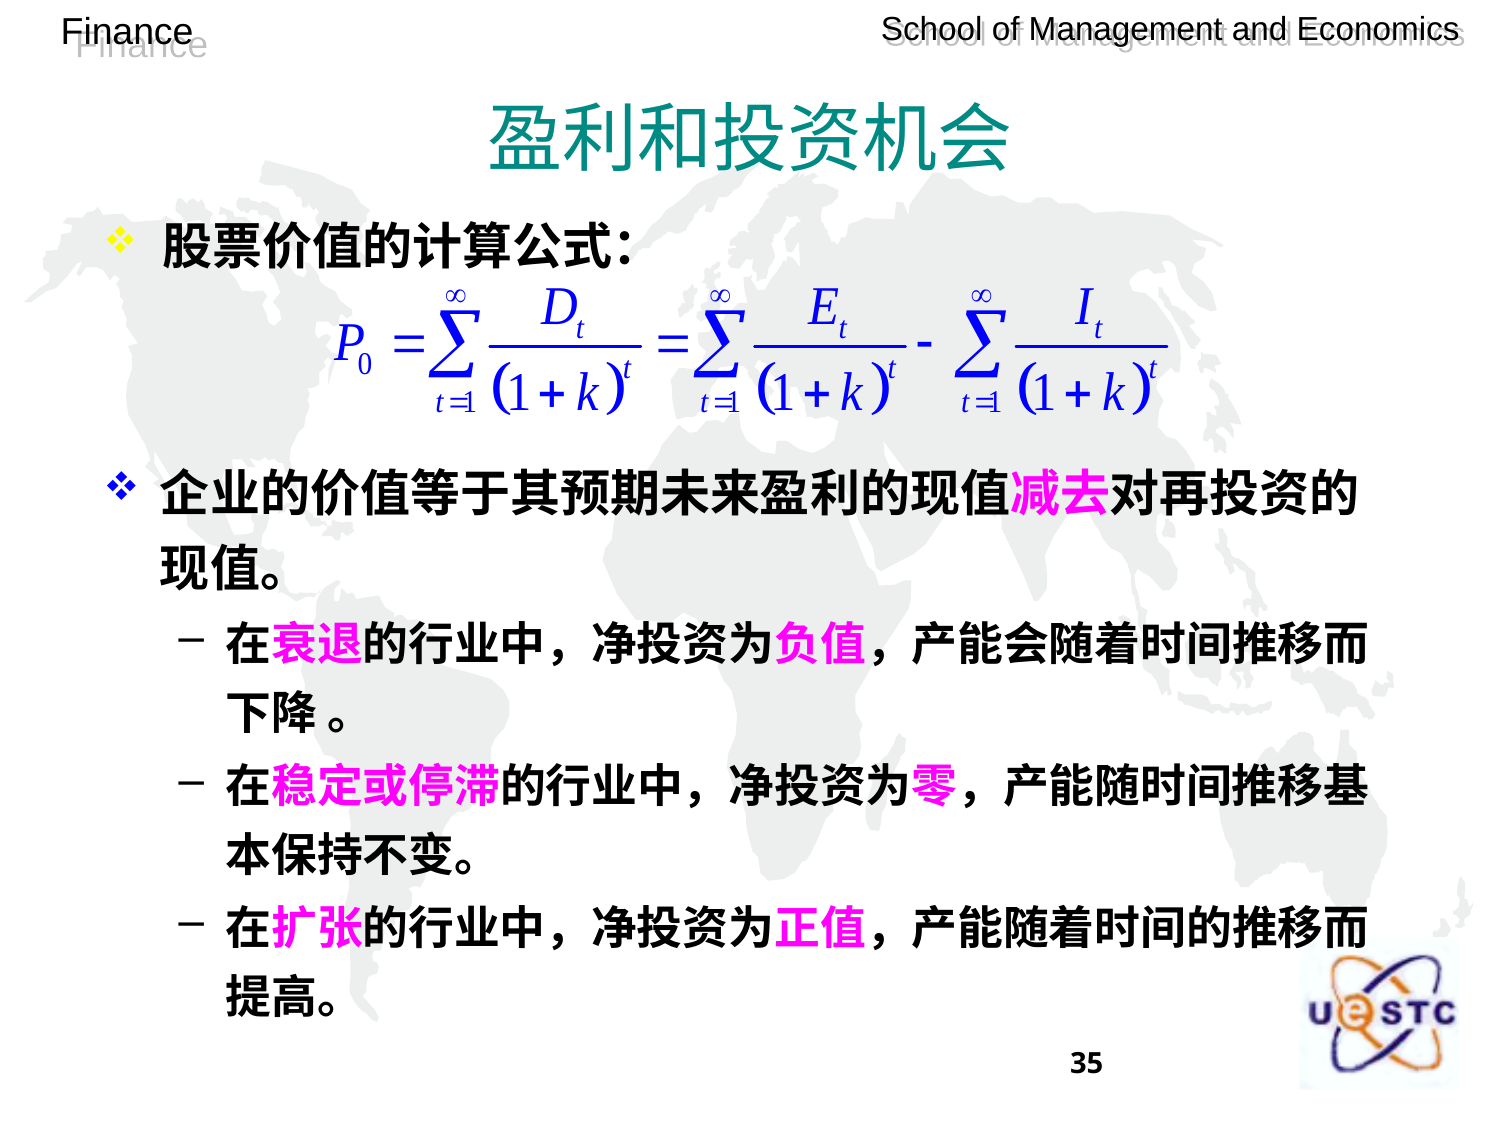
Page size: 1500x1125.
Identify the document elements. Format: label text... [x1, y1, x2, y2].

title 盈利和投资机会 [75, 69, 1425, 202]
list 企业的价值等于其预期未来盈利的现值减去对再投资的现值。 在衰退的行业中，净投资为负值，产能会随着时间推移而下降 。 在稳定或停滞的行业中，净投资为零，产能随时间推移基本保持不变。 在扩张的行业中，净投资为正值，产能随着时间的推移而提高。 [88, 438, 1414, 994]
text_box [324, 270, 1176, 437]
picture [1299, 937, 1459, 1090]
text_box 股票价值的计算公式： [88, 207, 1329, 283]
